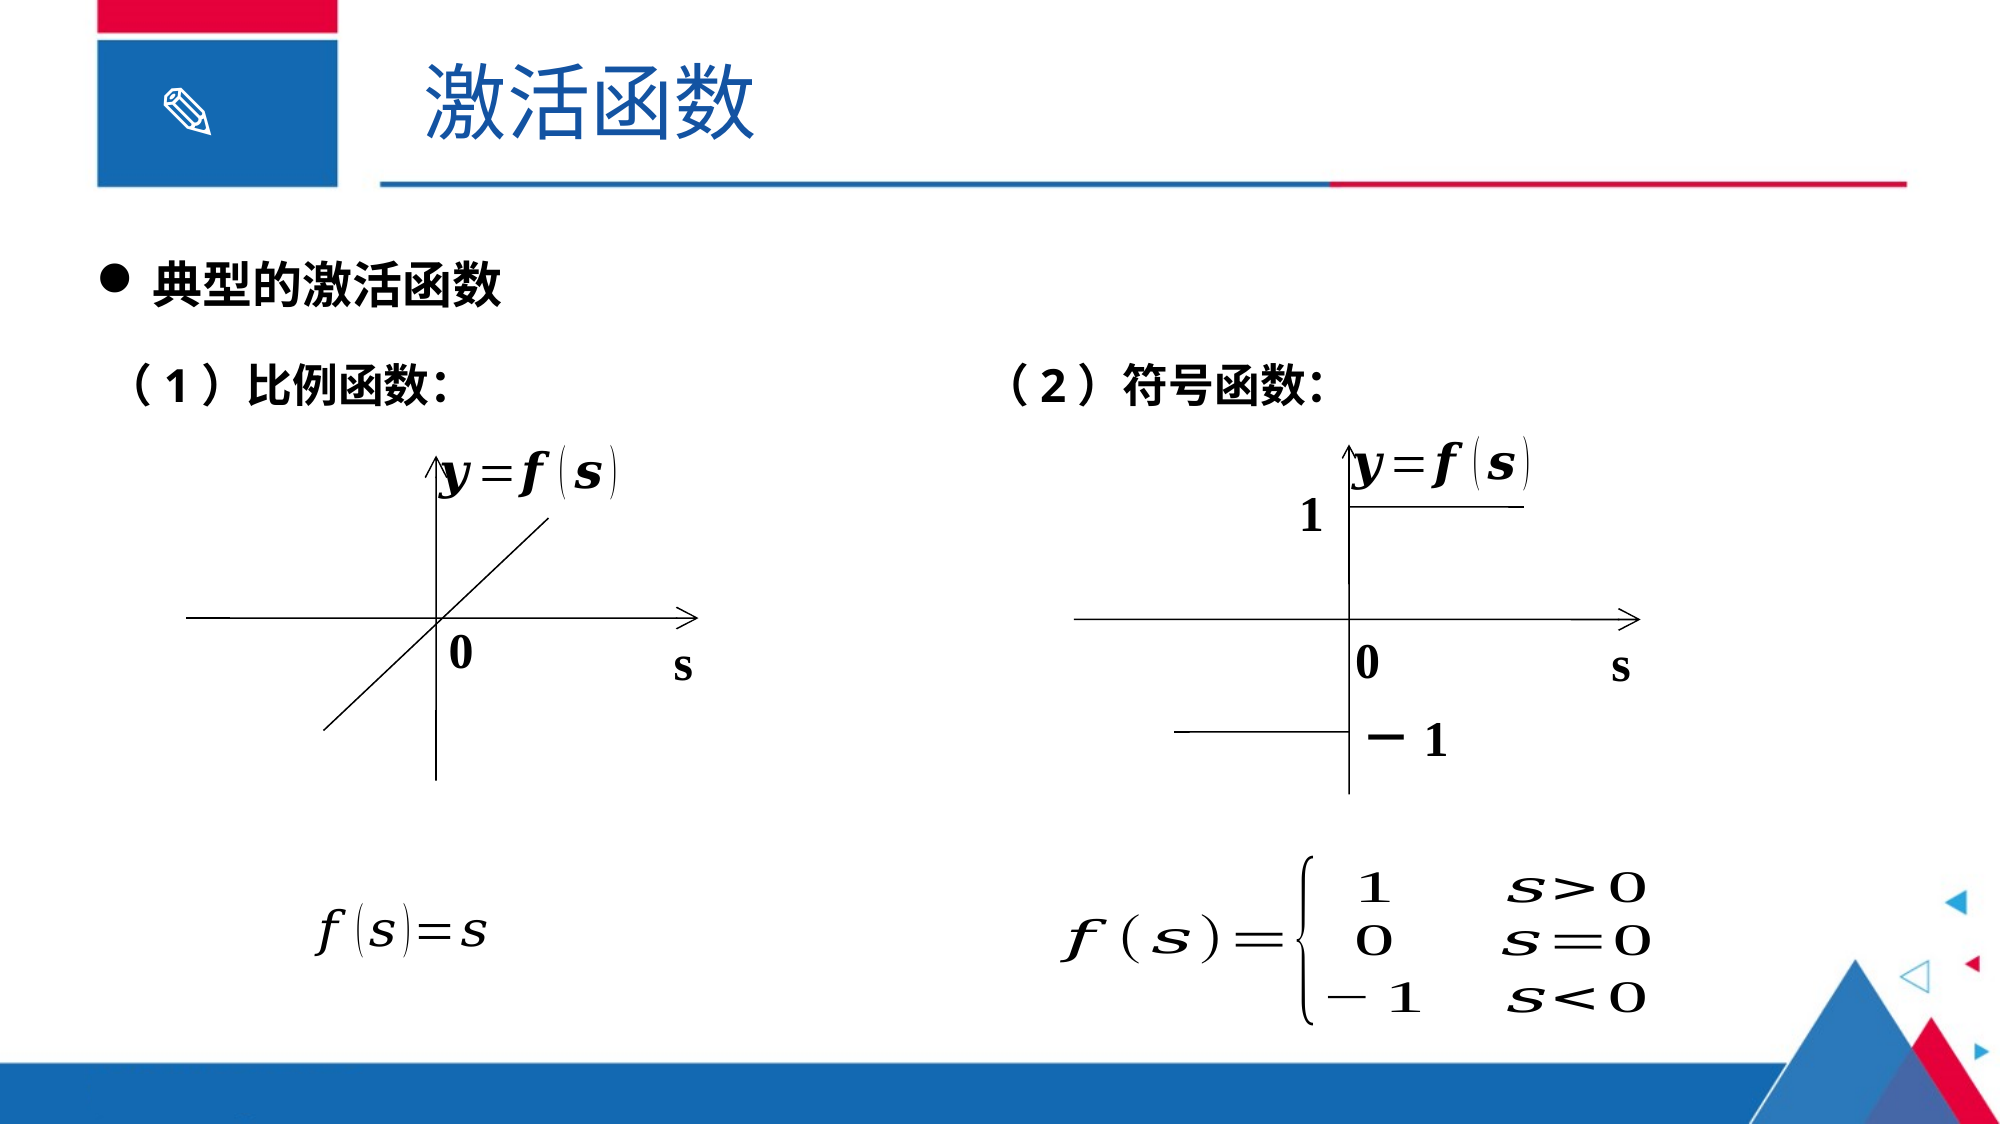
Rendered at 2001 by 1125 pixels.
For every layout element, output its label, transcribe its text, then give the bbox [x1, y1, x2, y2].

text_box （1）比例函数： [16, 355, 654, 419]
text_box （2）符号函数： [893, 355, 1530, 419]
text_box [1074, 433, 1679, 795]
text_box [185, 441, 741, 781]
picture [0, 0, 2000, 1124]
text_box 典型的激活函数 [81, 253, 1919, 332]
text_box 激活函数 [409, 43, 1783, 158]
